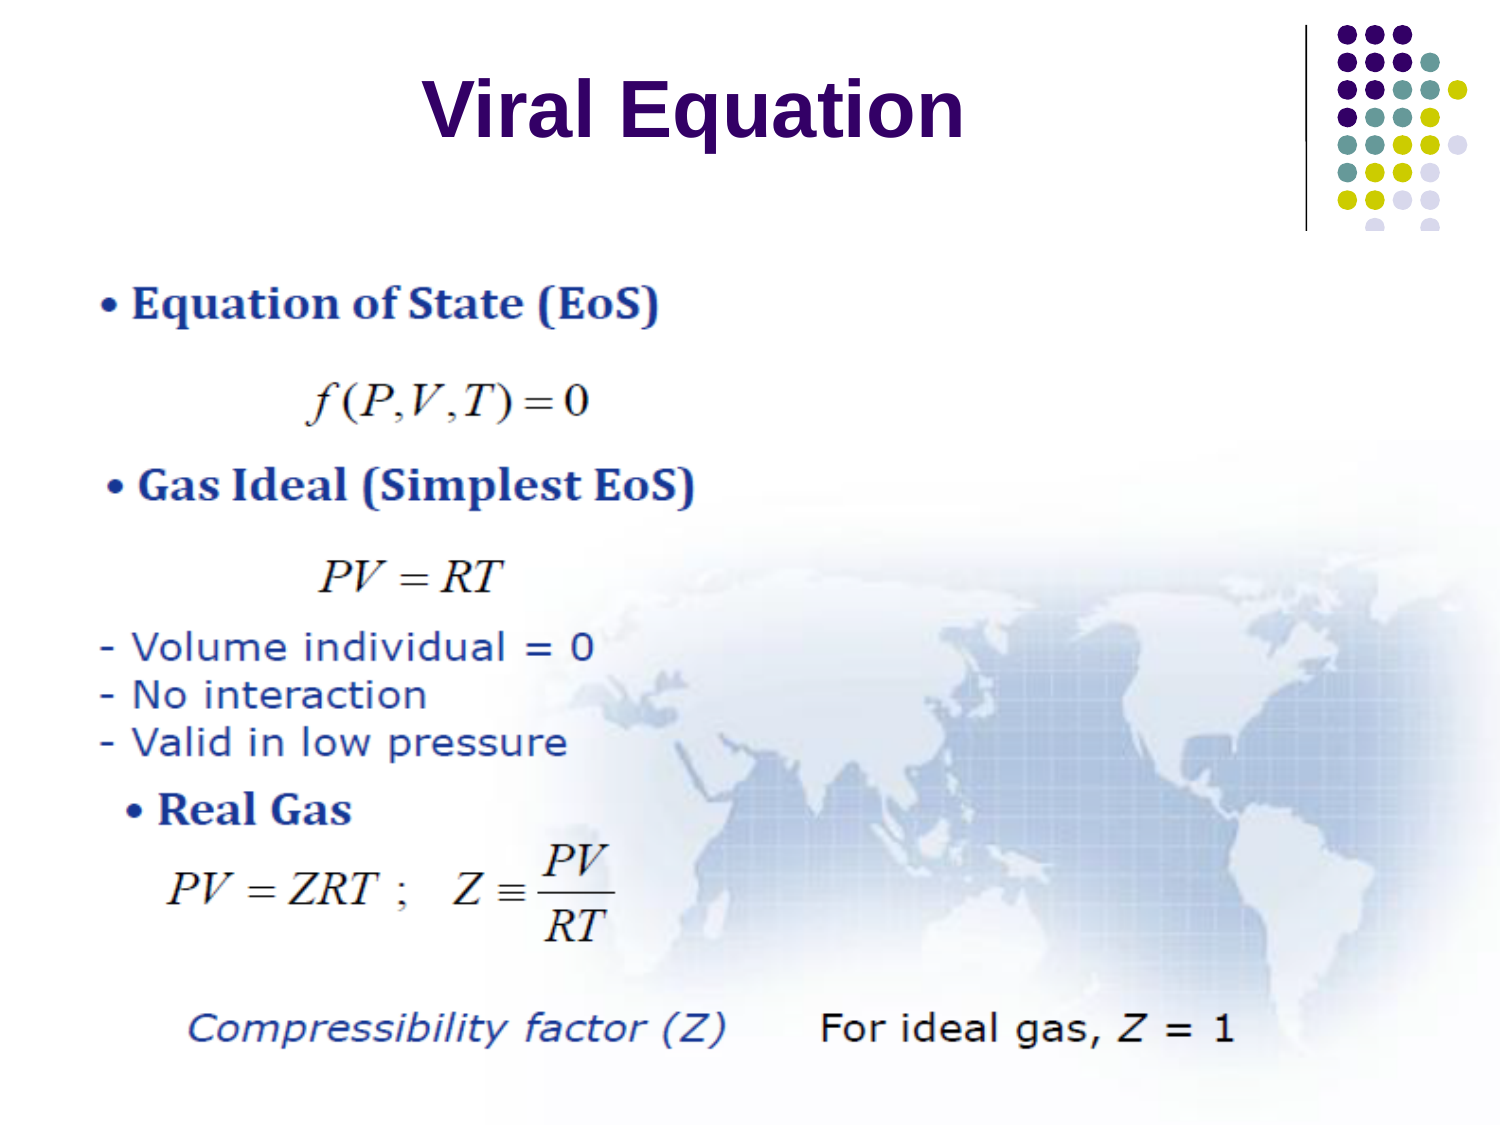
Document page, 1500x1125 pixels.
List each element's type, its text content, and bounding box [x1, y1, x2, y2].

title Viral Equation [74, 19, 1313, 162]
picture [0, 231, 1500, 1125]
